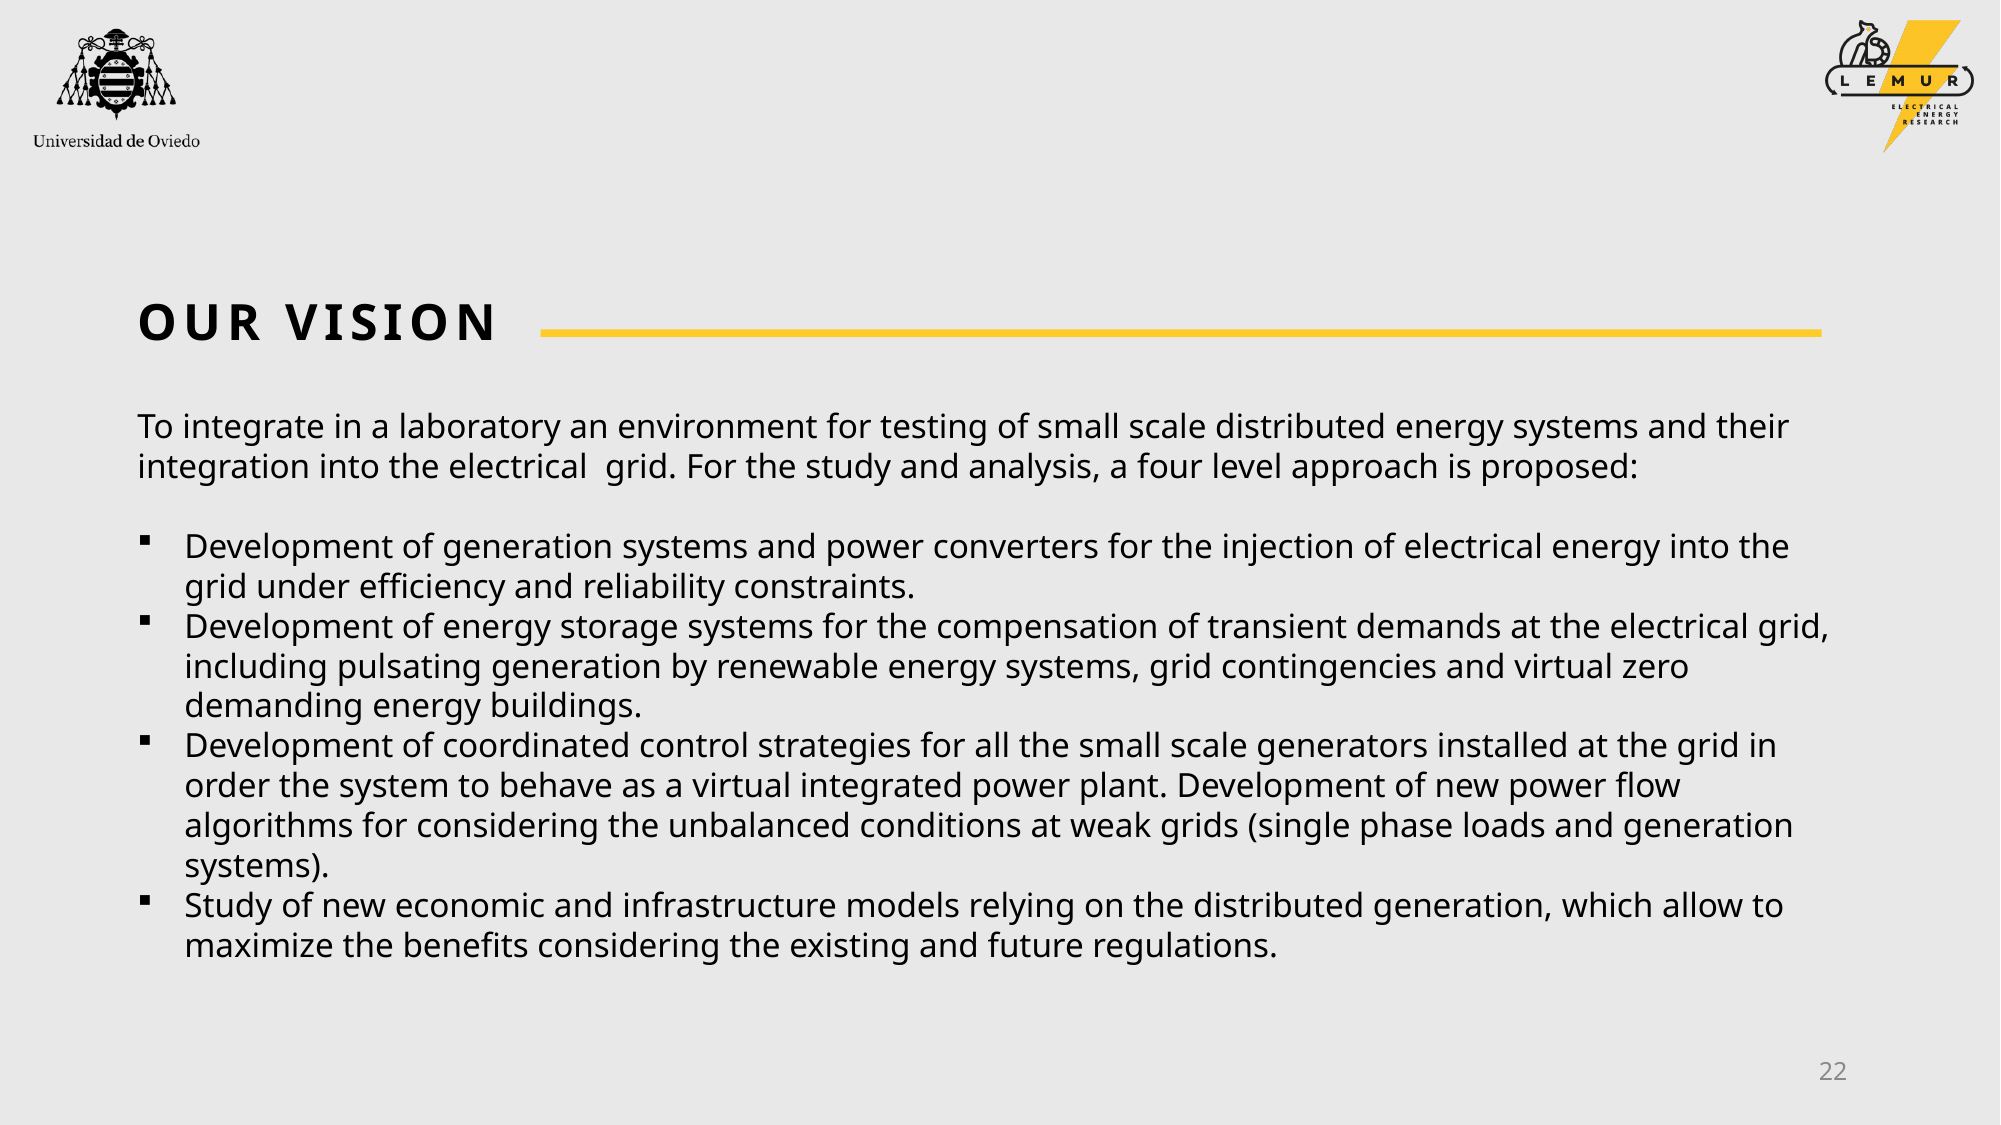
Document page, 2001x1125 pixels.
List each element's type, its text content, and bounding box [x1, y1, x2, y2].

text_box To integrate in a laboratory an environment for testing of small scale distributed energy systems and their integration into the electrical grid. For the study and analysis, a four level approach is proposed: Development of generation systems and power converters for the injection of electrical energy into the grid under efficiency and reliability constraints. Development of energy storage systems for the compensation of transient demands at the electrical grid, including pulsating generation by renewable energy systems, grid contingencies and virtual zero demanding energy buildings. Development of coordinated control strategies for all the small scale generators installed at the grid in order the system to behave as a virtual integrated power plant. Development of new power flow algorithms for considering the unbalanced conditions at weak grids (single phase loads and generation systems). Study of new economic and infrastructure models relying on the distributed generation, which allow to maximize the benefits considering the existing and future regulations. [122, 397, 1863, 1012]
text_box [540, 328, 1823, 338]
slide_number 22 [1412, 1042, 1863, 1103]
text_box OUR VISION [122, 282, 961, 358]
picture [25, 20, 206, 153]
picture [1825, 20, 1974, 153]
